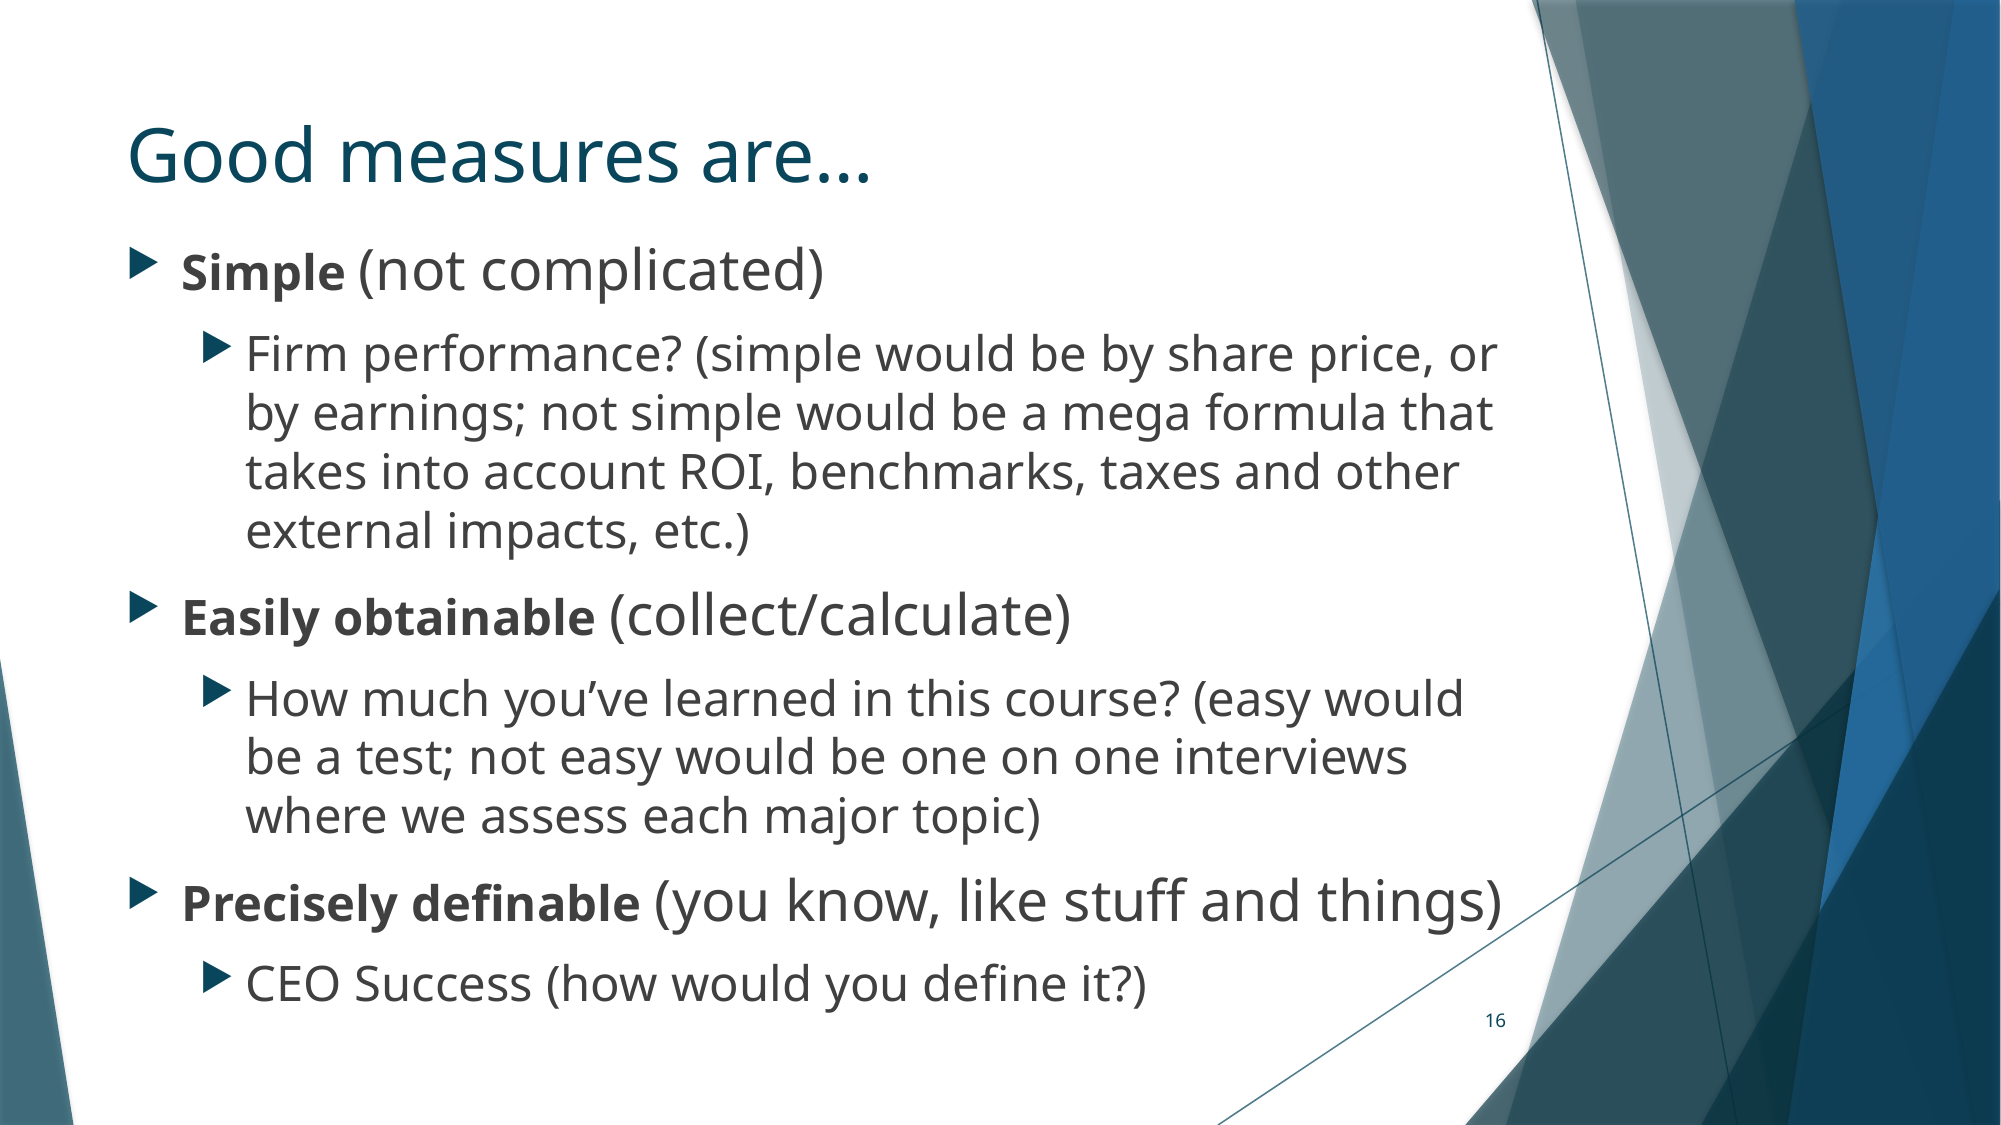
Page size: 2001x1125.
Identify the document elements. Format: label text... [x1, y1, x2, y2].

list Simple (not complicated) Firm performance? (simple would be by share price, or by earnings; not simple would be a mega formula that takes into account ROI, benchmarks, taxes and other external impacts, etc.) Easily obtainable (collect/calculate) How much you’ve learned in this course? (easy would be a test; not easy would be one on one interviews where we assess each major topic) Precisely definable (you know, like stuff and things) CEO Success (how would you define it?) [111, 226, 1522, 1091]
title Good measures are… [111, 99, 1522, 226]
slide_number 16 [1409, 991, 1522, 1051]
